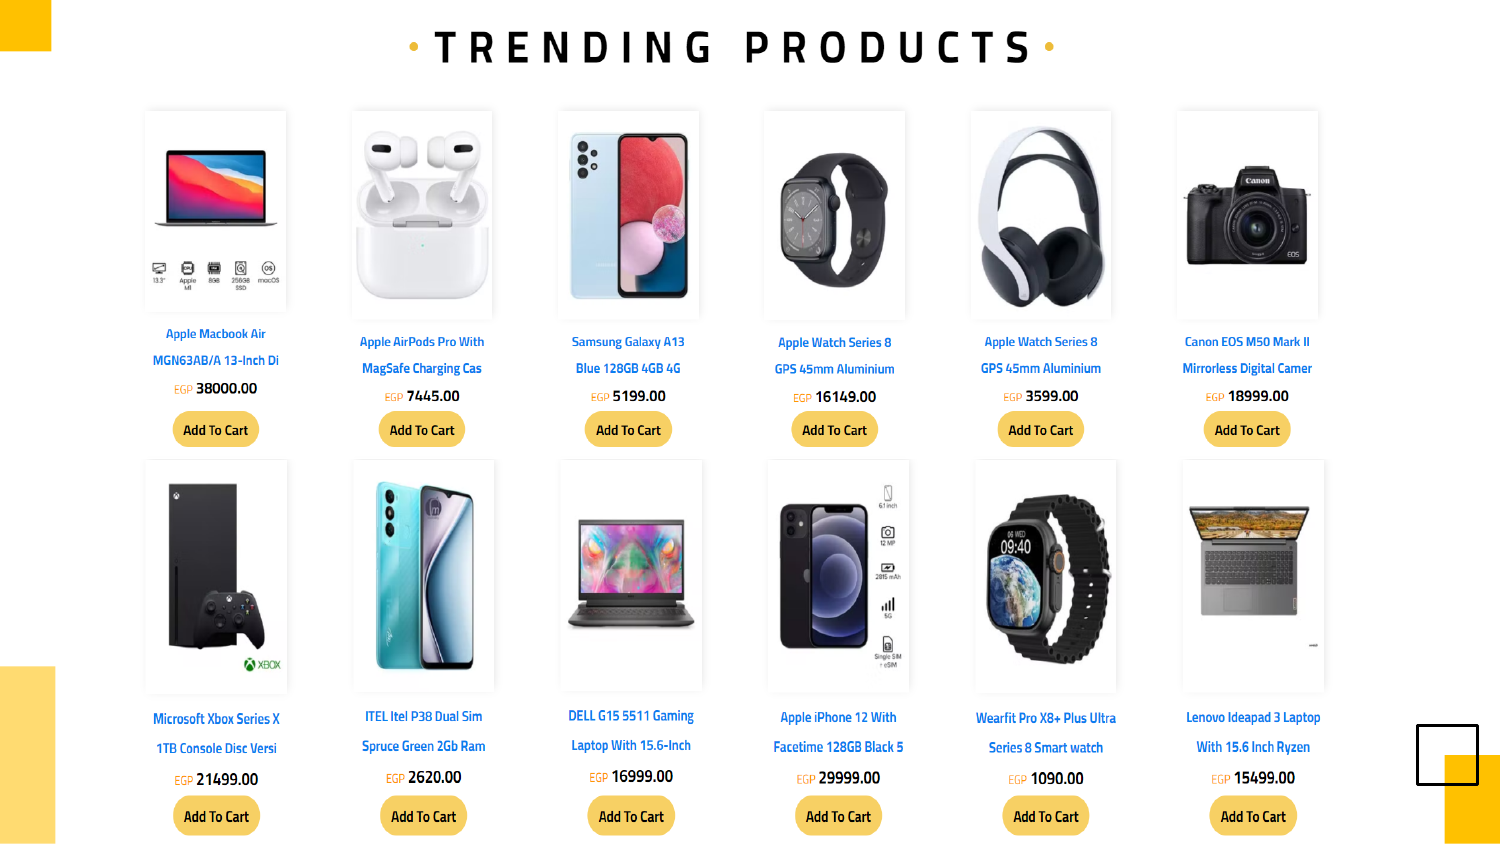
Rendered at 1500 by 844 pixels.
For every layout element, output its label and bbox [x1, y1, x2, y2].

picture [103, 14, 1358, 844]
